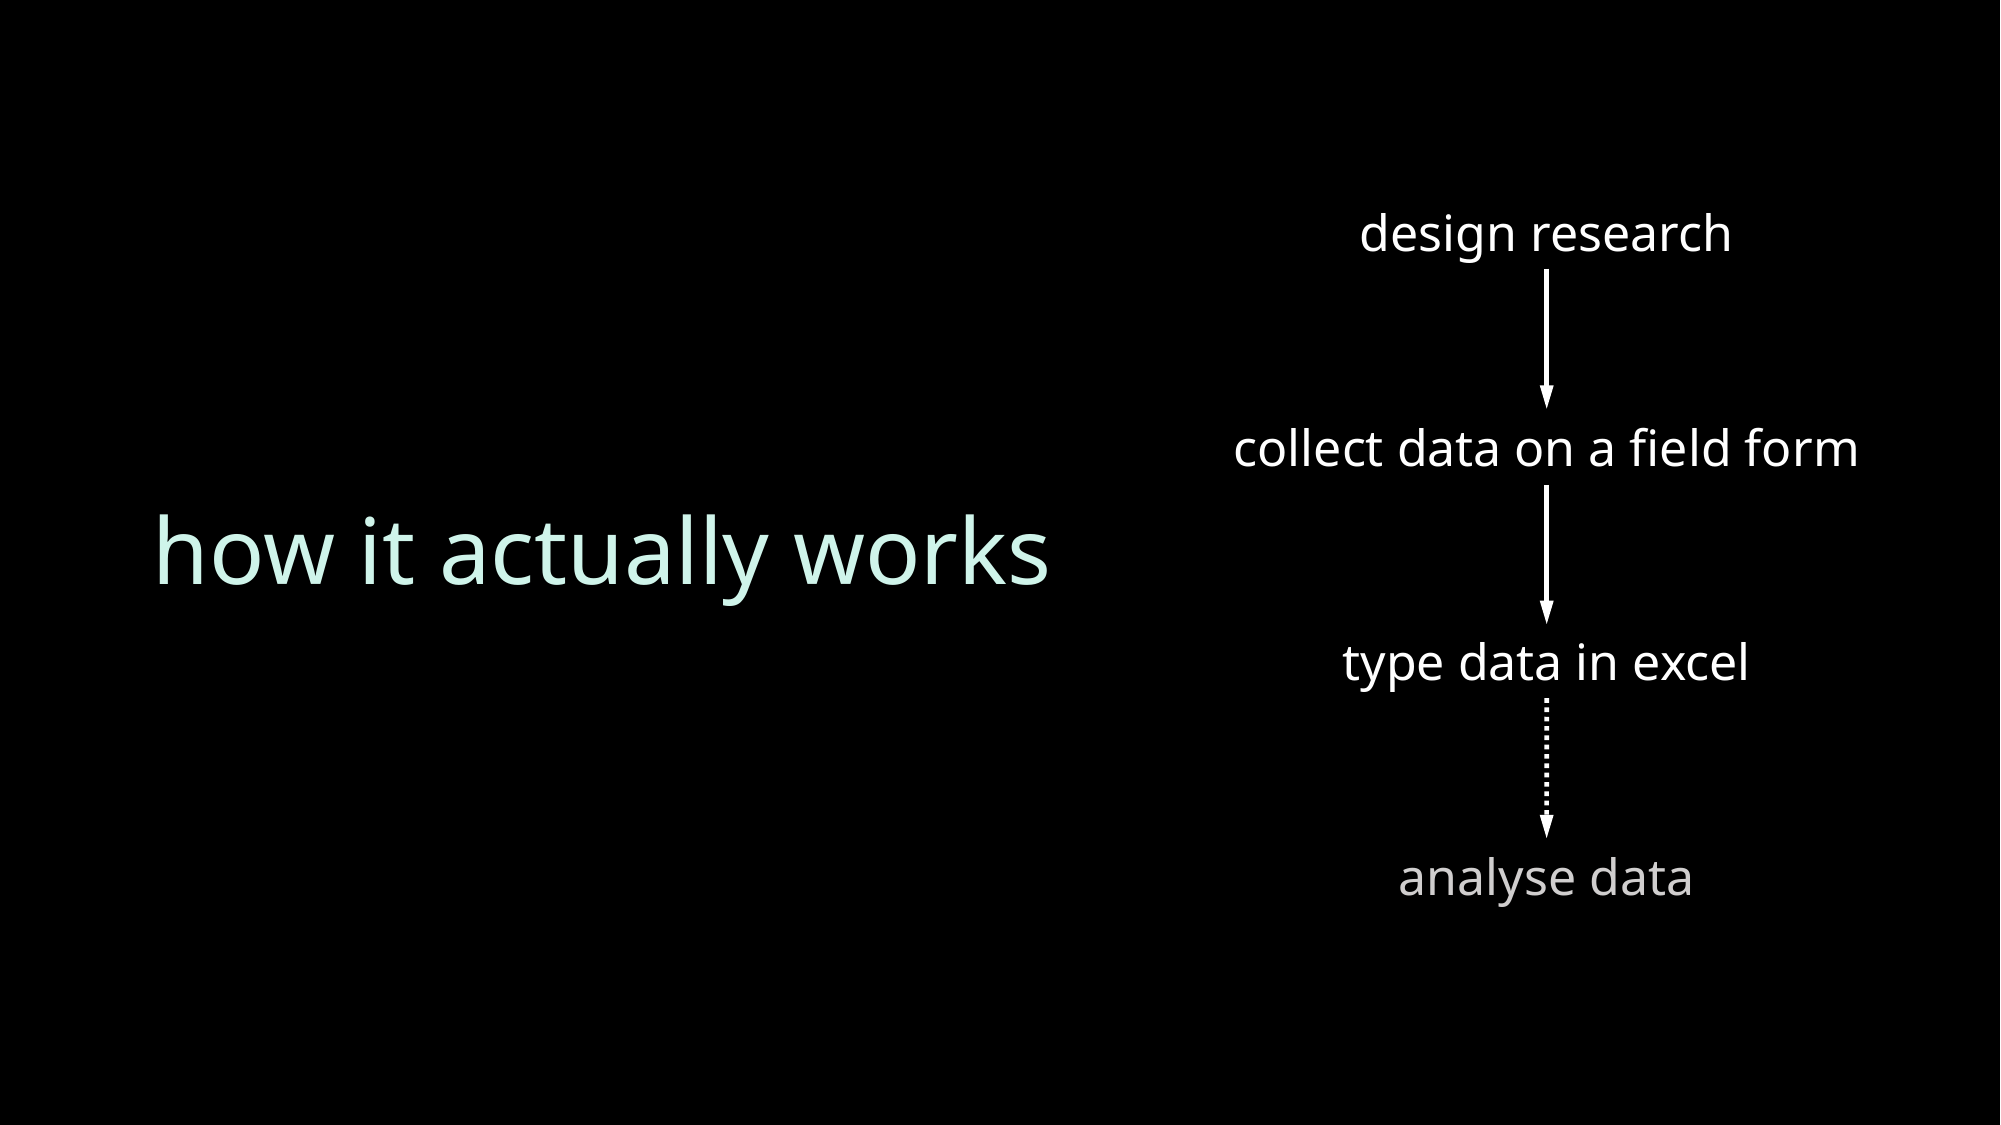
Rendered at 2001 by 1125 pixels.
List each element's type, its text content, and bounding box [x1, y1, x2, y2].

text_box type data in excel [1327, 623, 1766, 699]
text_box analyse data [1384, 838, 1710, 913]
text_box how it actually works [137, 485, 1068, 611]
text_box collect data on a field form [1218, 408, 1875, 484]
text_box design research [1345, 193, 1749, 269]
